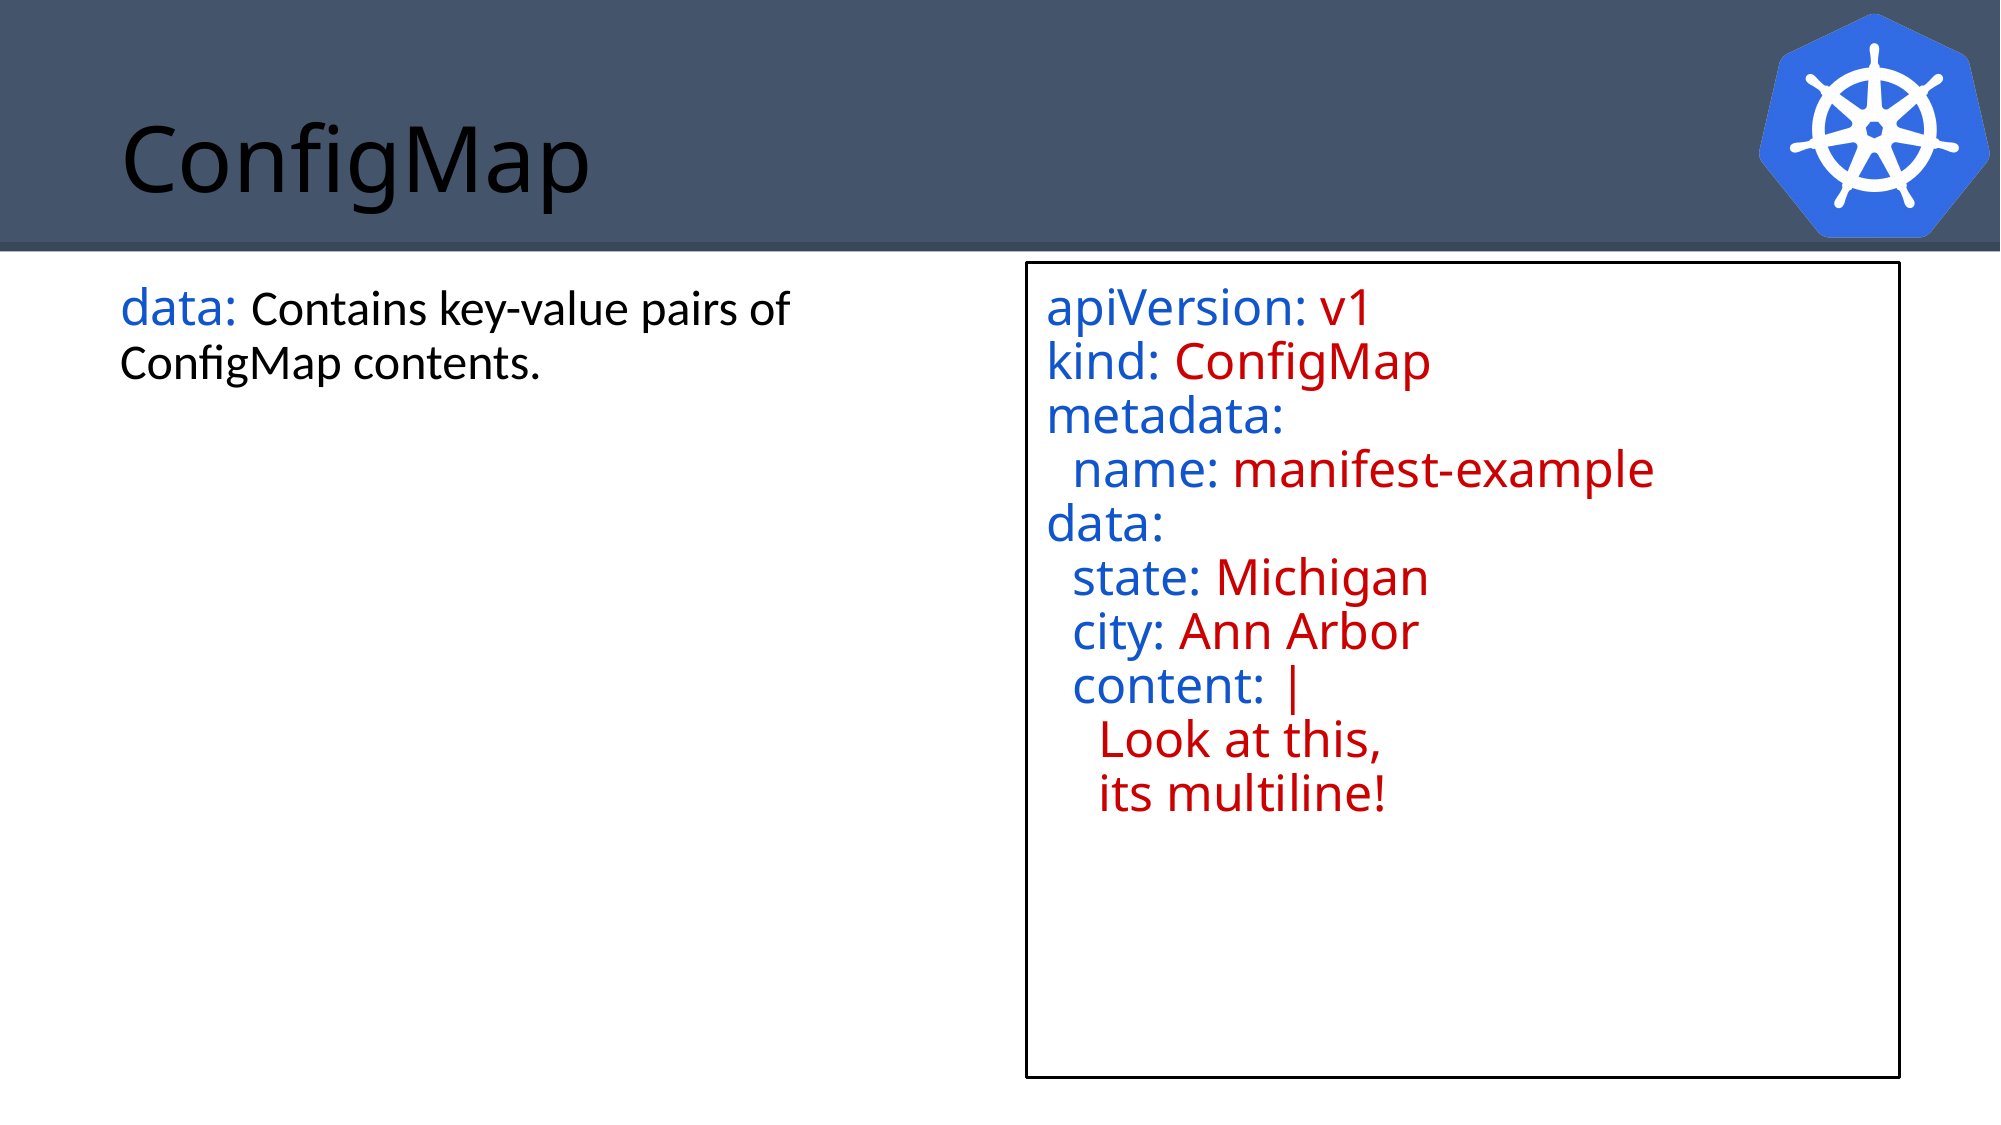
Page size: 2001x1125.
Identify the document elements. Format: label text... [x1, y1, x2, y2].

list apiVersion: v1 kind: ConfigMap metadata: name: manifest-example data: state: Michigan city: Ann Arbor content: | Look at this, its multiline! [1026, 262, 1900, 1078]
picture [1758, 9, 1991, 242]
list data: Contains key-value pairs of ConfigMap contents. [99, 262, 974, 1078]
title ConfigMap [99, 45, 1900, 233]
